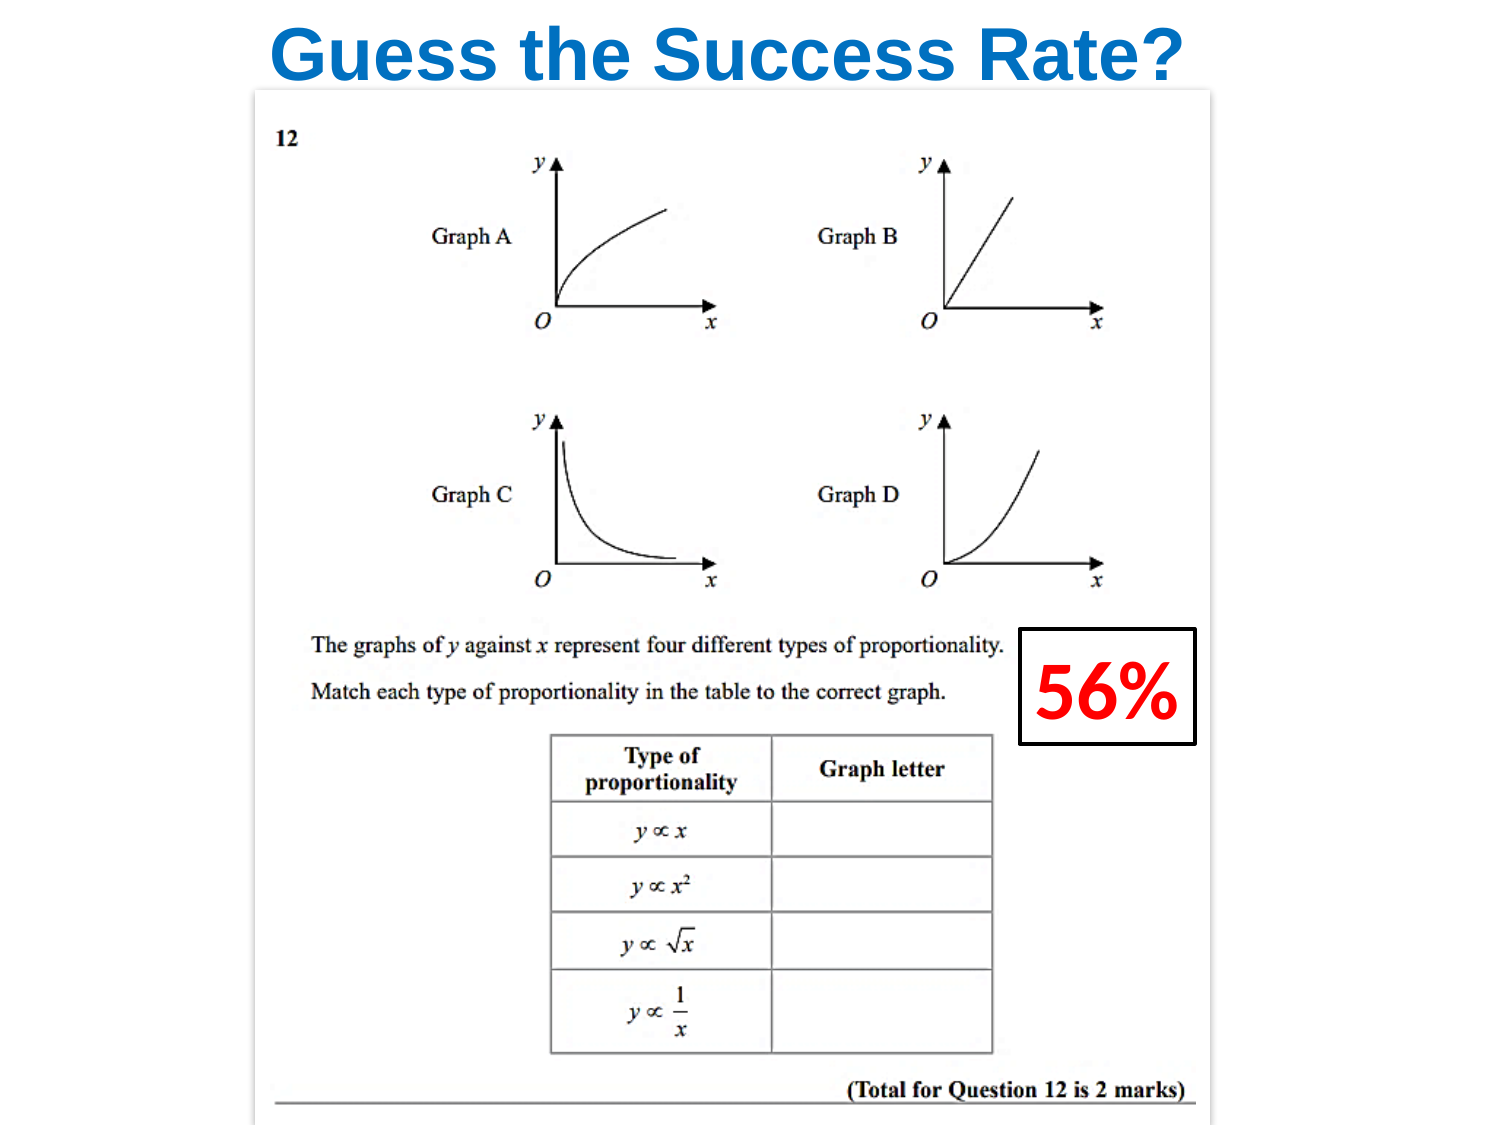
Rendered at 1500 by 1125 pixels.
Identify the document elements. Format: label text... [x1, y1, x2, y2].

text_box Guess the Success Rate? [255, 0, 1211, 104]
picture [269, 104, 1196, 1112]
